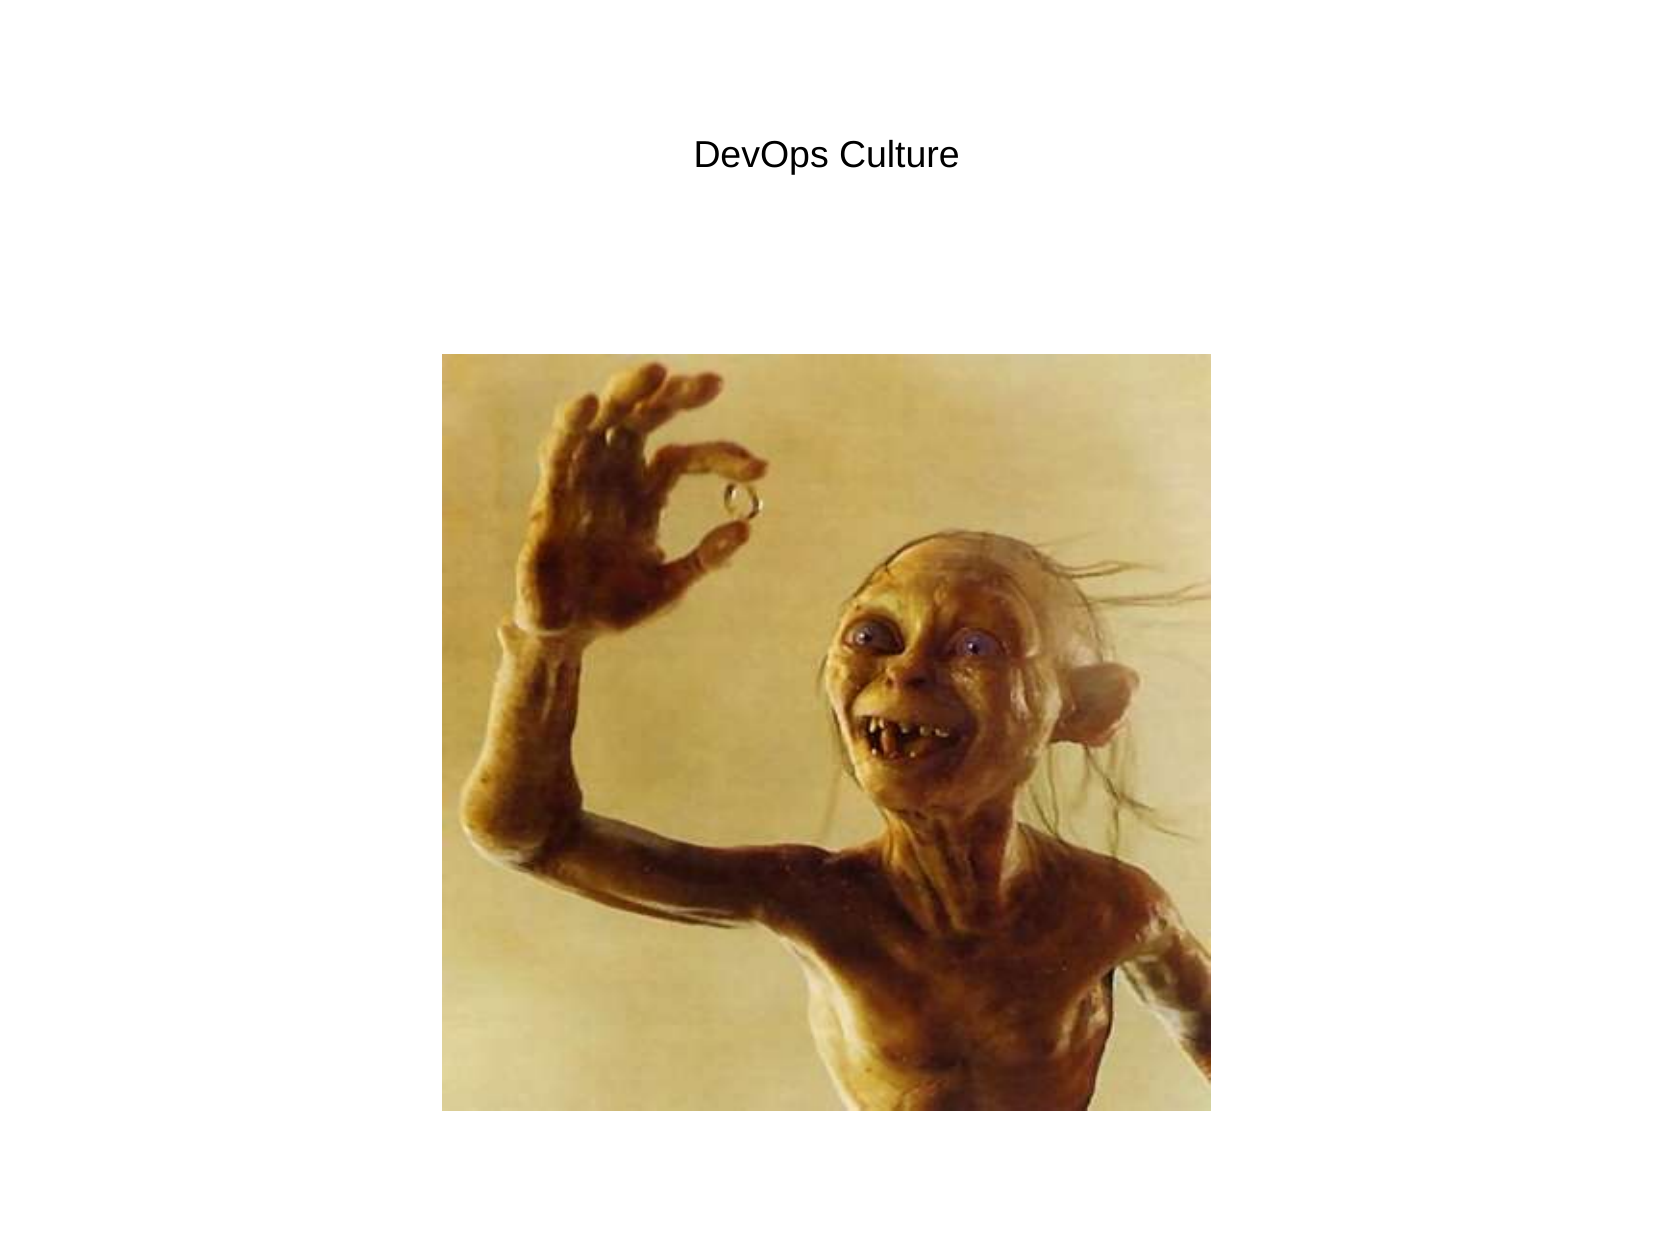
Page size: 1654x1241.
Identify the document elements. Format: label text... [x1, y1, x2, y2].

picture [442, 354, 1211, 1111]
text_box DevOps Culture [82, 49, 1571, 257]
